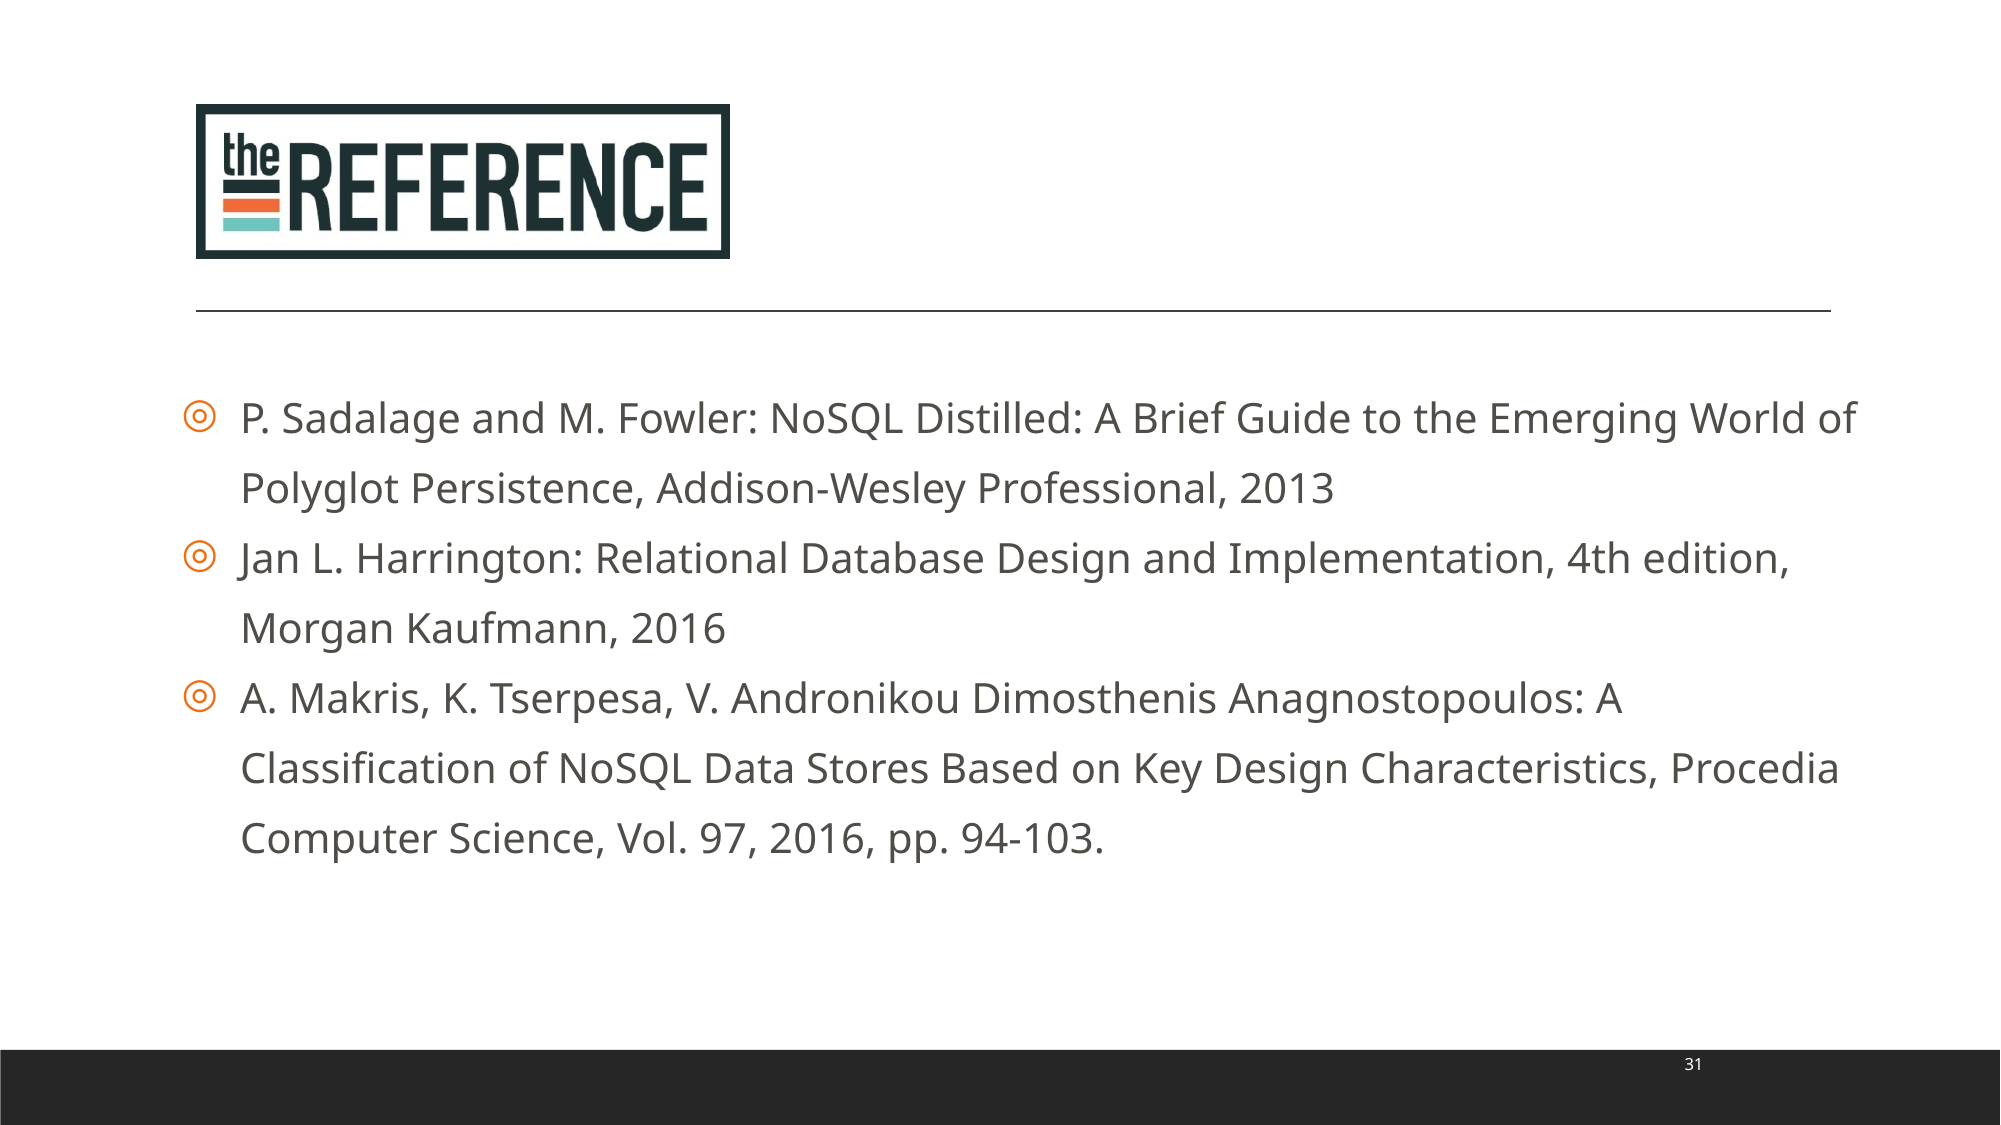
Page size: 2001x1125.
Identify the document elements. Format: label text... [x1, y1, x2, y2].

list P. Sadalage and M. Fowler: NoSQL Distilled: A Brief Guide to the Emerging World of Polyglot Persistence, Addison-Wesley Professional, 2013 Jan L. Harrington: Relational Database Design and Implementation, 4th edition, Morgan Kaufmann, 2016 A. Makris, K. Tserpesa, V. Andronikou Dimosthenis Anagnostopoulos: A Classification of NoSQL Data Stores Based on Key Design Characteristics, Procedia Computer Science, Vol. 97, 2016, pp. 94-103. [150, 356, 1898, 1021]
slide_number 31 [1628, 1038, 1719, 1125]
picture [195, 104, 731, 260]
